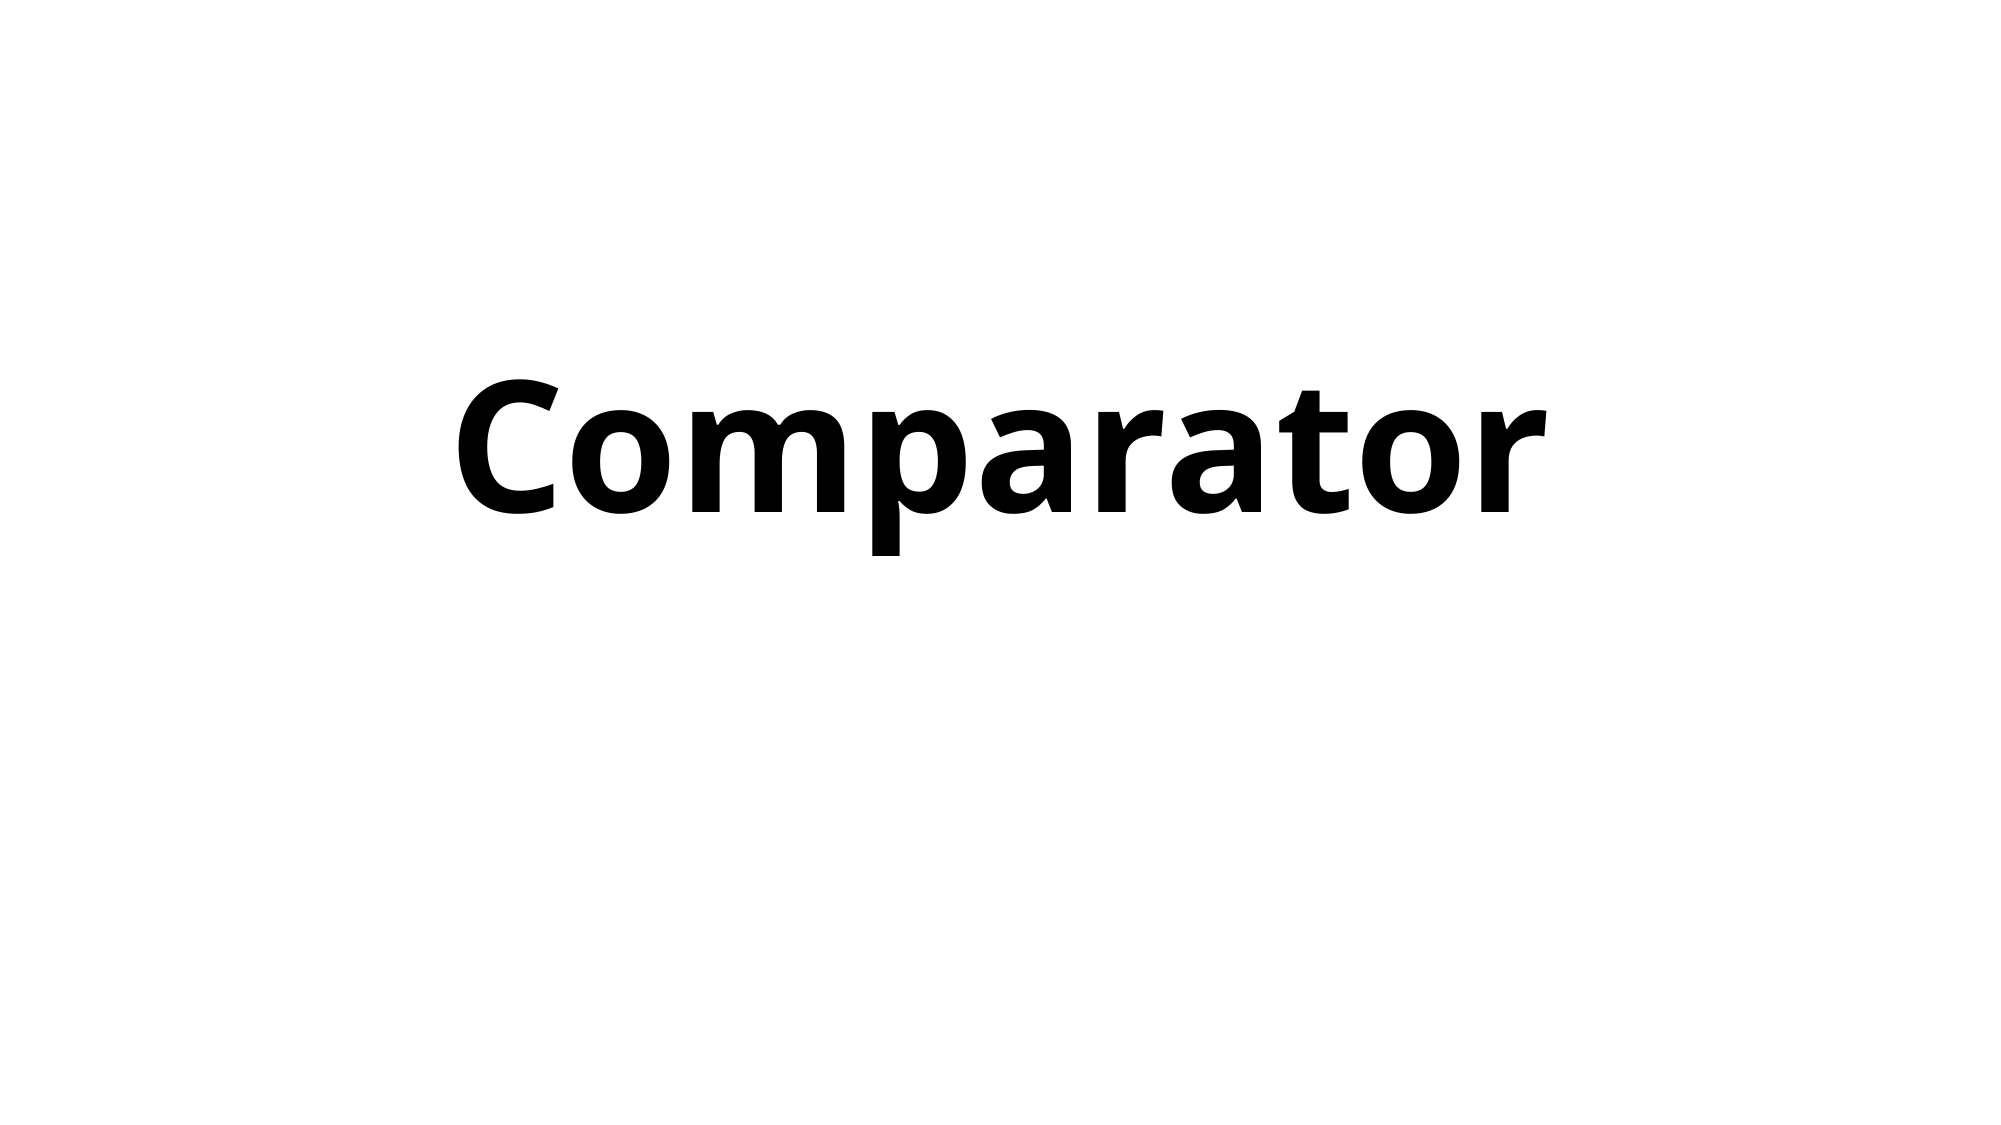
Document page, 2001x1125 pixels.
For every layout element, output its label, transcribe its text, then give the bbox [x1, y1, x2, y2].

title Comparator [137, 59, 1863, 846]
